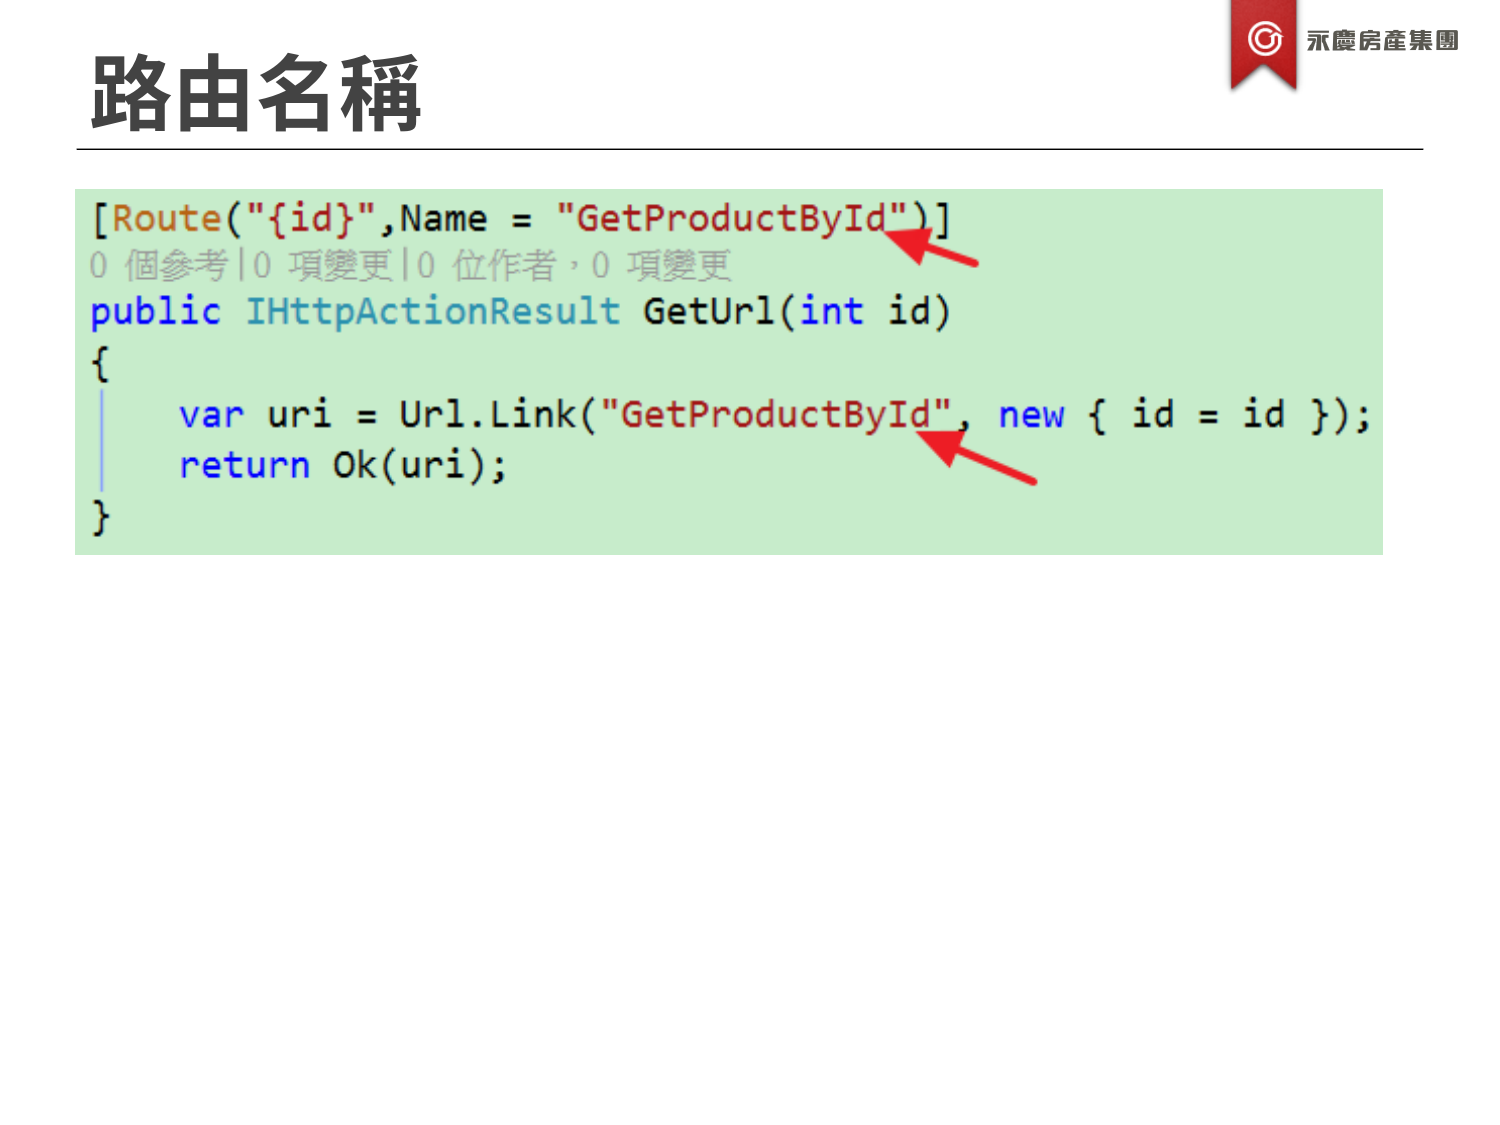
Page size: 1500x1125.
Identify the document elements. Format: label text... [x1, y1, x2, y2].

text_box [75, 174, 1425, 1011]
picture [1222, 0, 1458, 55]
picture [74, 189, 1384, 555]
text_box 路由名稱 [75, 45, 1425, 137]
